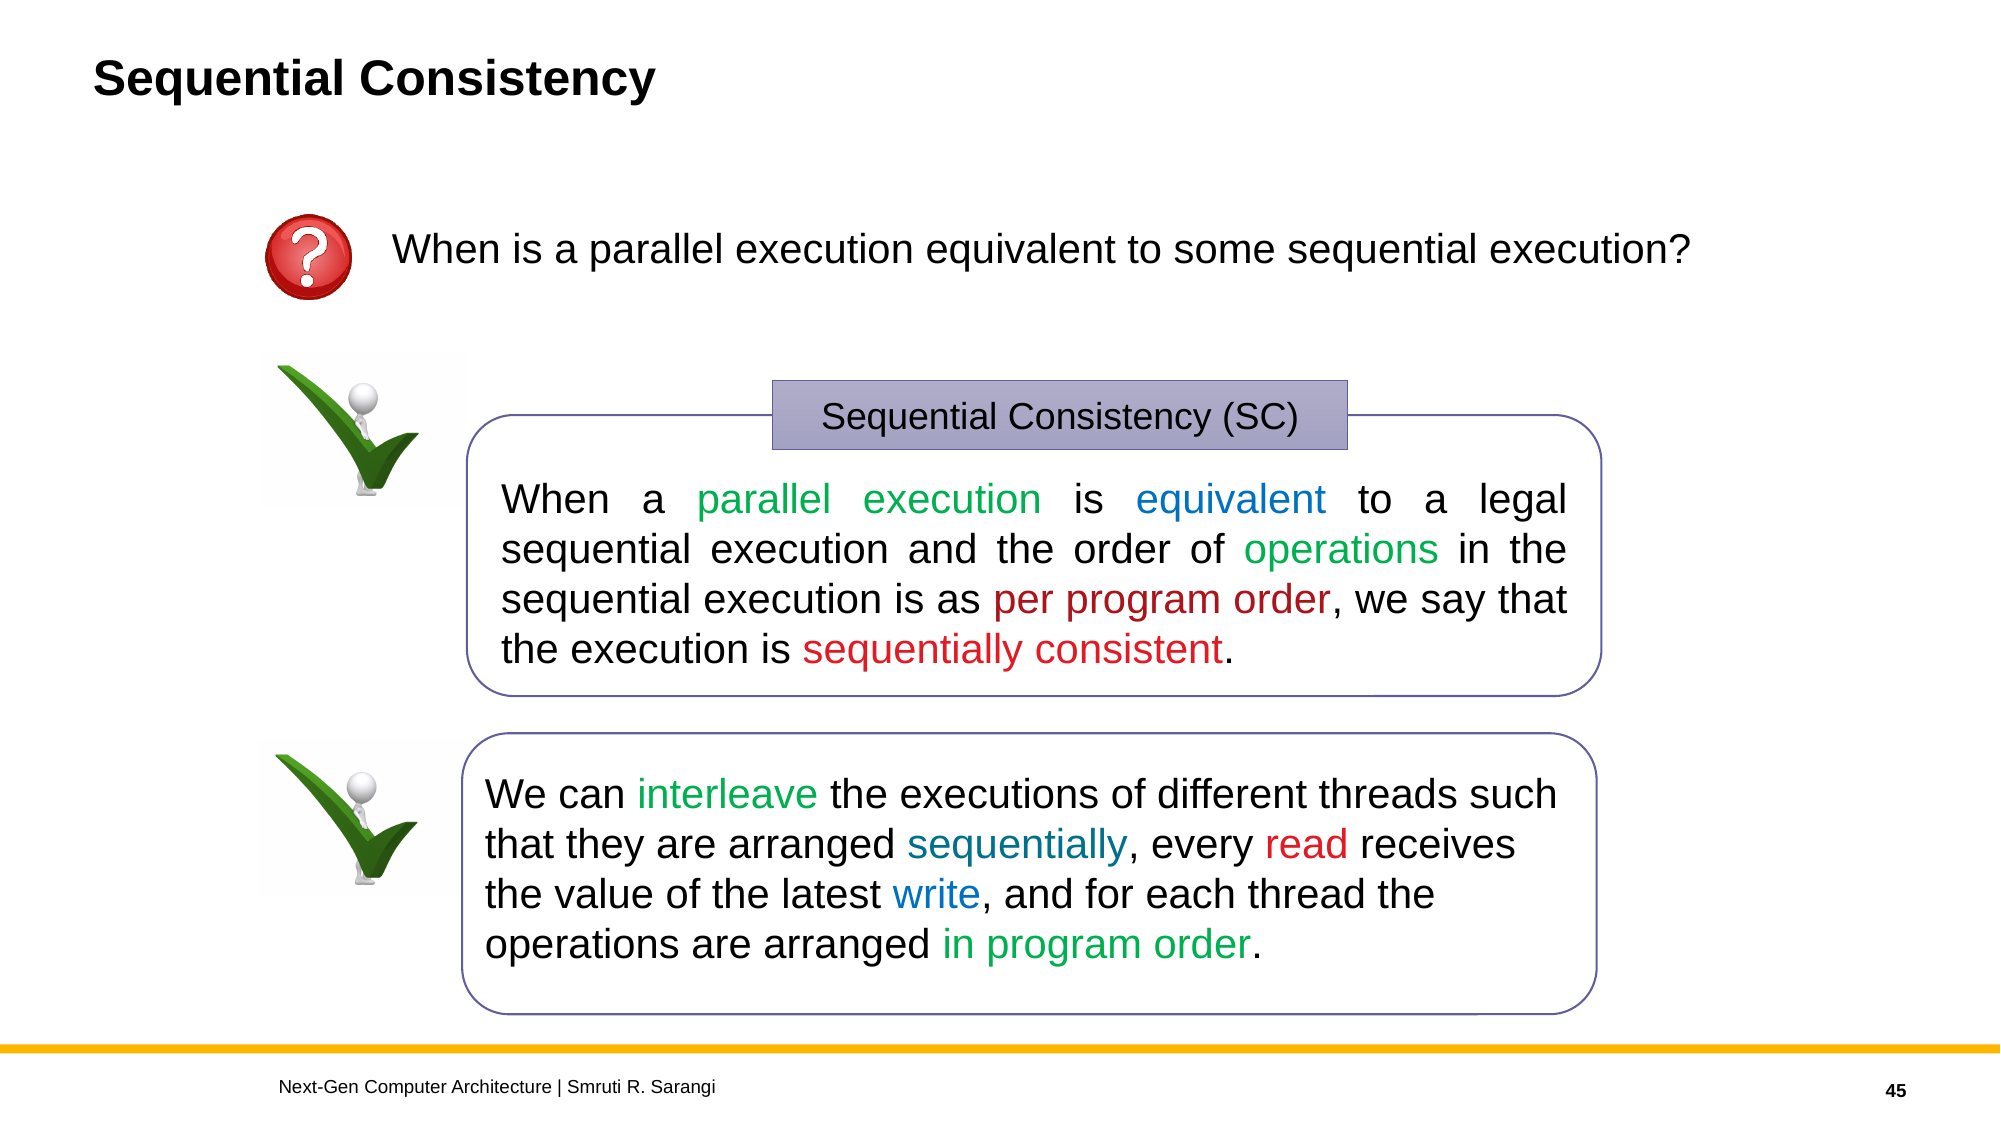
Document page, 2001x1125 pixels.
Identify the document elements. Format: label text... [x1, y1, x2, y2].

text_box When a parallel execution is equivalent to a legal sequential execution and the order of operations in the sequential execution is as per program order, we say that the execution is sequentially consistent. [486, 464, 1583, 679]
slide_number 45 [1711, 1071, 1922, 1109]
footer Next-Gen Computer Architecture | Smruti R. Sarangi [263, 1067, 1464, 1105]
text_box We can interleave the executions of different threads such that they are arranged sequentially, every read receives the value of the latest write, and for each thread the operations are arranged in program order. [470, 759, 1597, 975]
list When is a parallel execution equivalent to some sequential execution? [376, 214, 1737, 415]
title Sequential Consistency [78, 45, 1578, 180]
text_box Sequential Consistency (SC) [772, 380, 1348, 450]
text_box [461, 732, 1598, 1016]
picture [265, 214, 352, 300]
picture [261, 351, 467, 507]
picture [259, 740, 466, 896]
text_box [465, 414, 1603, 698]
